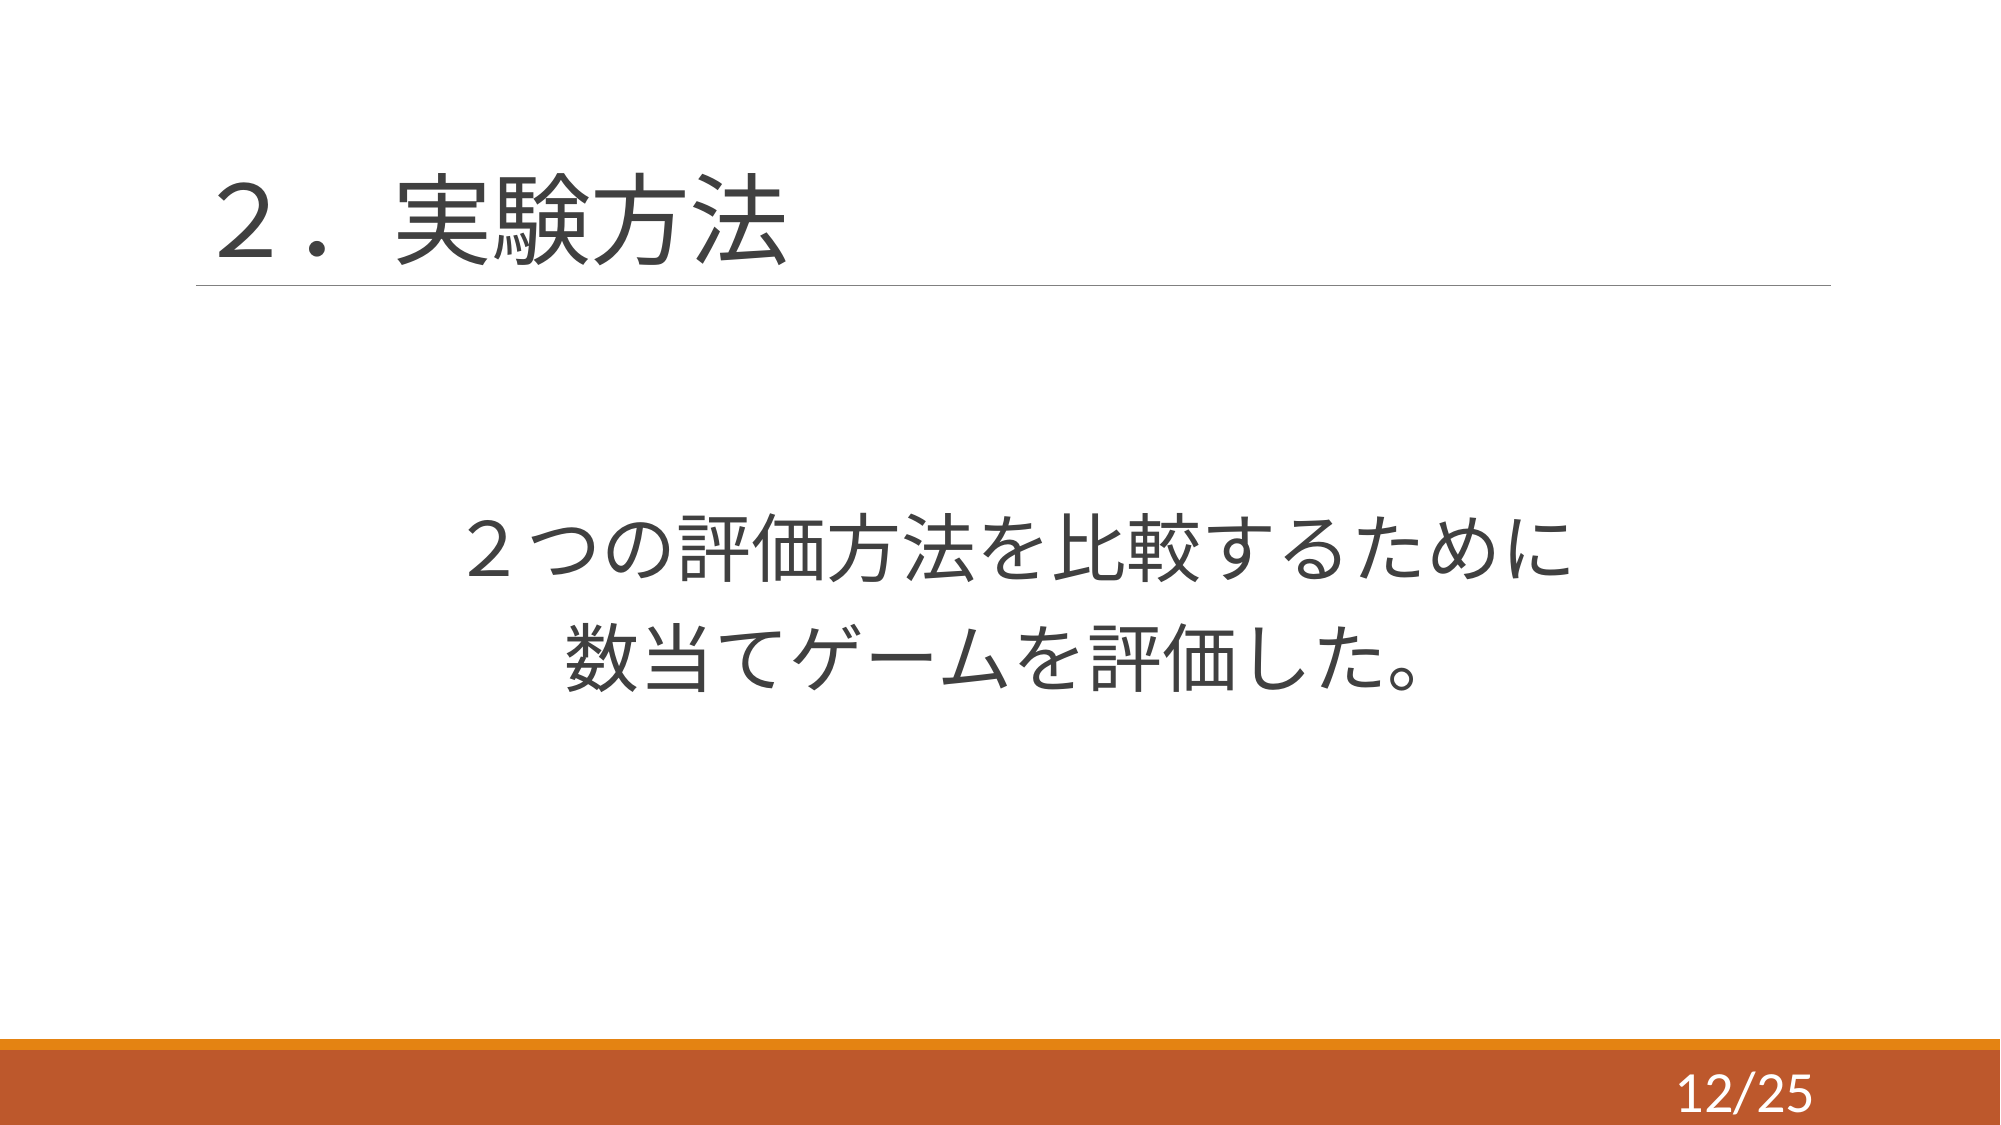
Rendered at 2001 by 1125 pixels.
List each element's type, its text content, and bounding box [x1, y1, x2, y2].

slide_number 11/25 [1414, 1059, 1830, 1120]
title ２．実験方法 [180, 47, 1830, 285]
list ２つの評価方法を比較するために 数当てゲームを評価した。 [180, 504, 1830, 1125]
